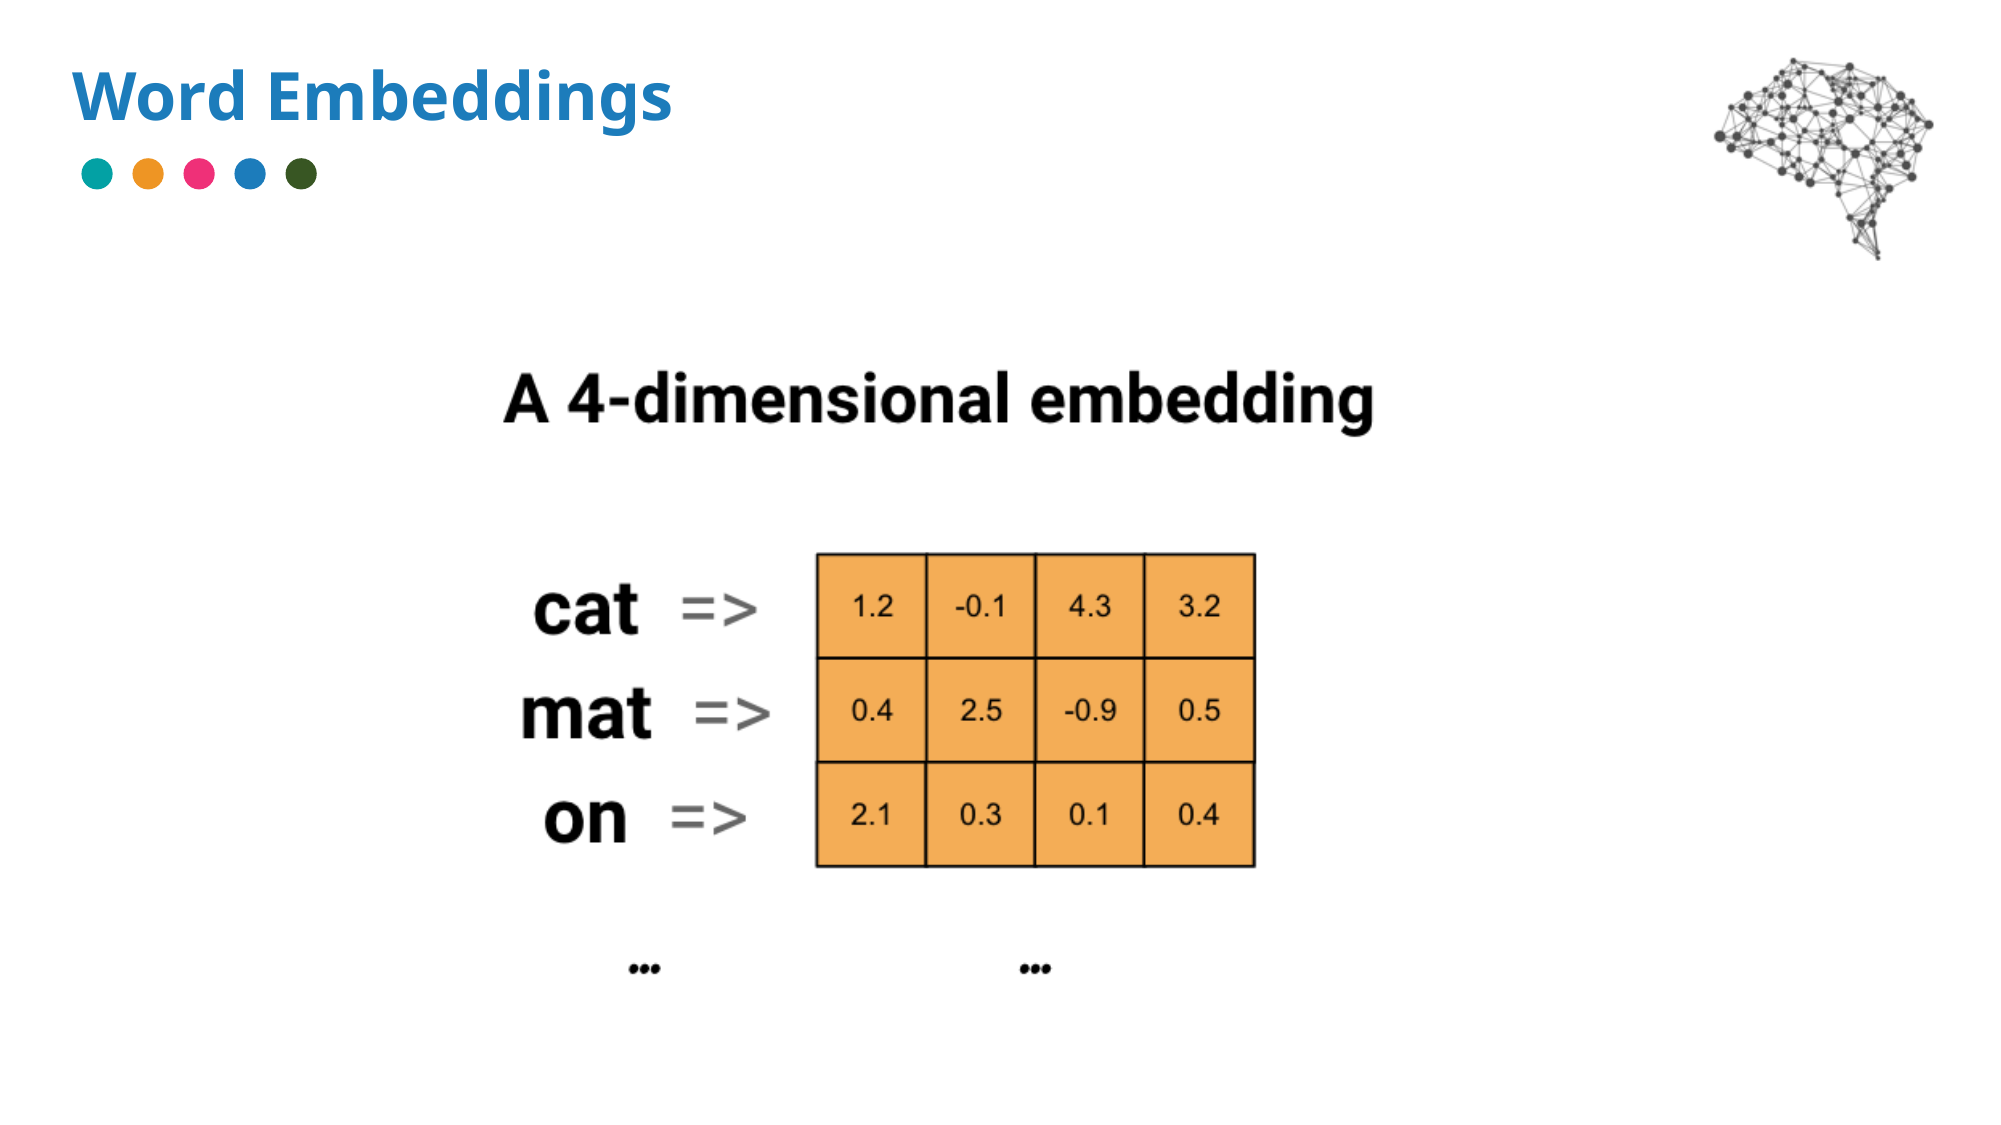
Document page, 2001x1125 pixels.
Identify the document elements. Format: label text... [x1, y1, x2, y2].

text_box Word Embeddings [57, 46, 1058, 221]
picture [417, 280, 1441, 1056]
text_box [96, 231, 1881, 1079]
picture [1625, 33, 1976, 283]
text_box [81, 158, 317, 190]
